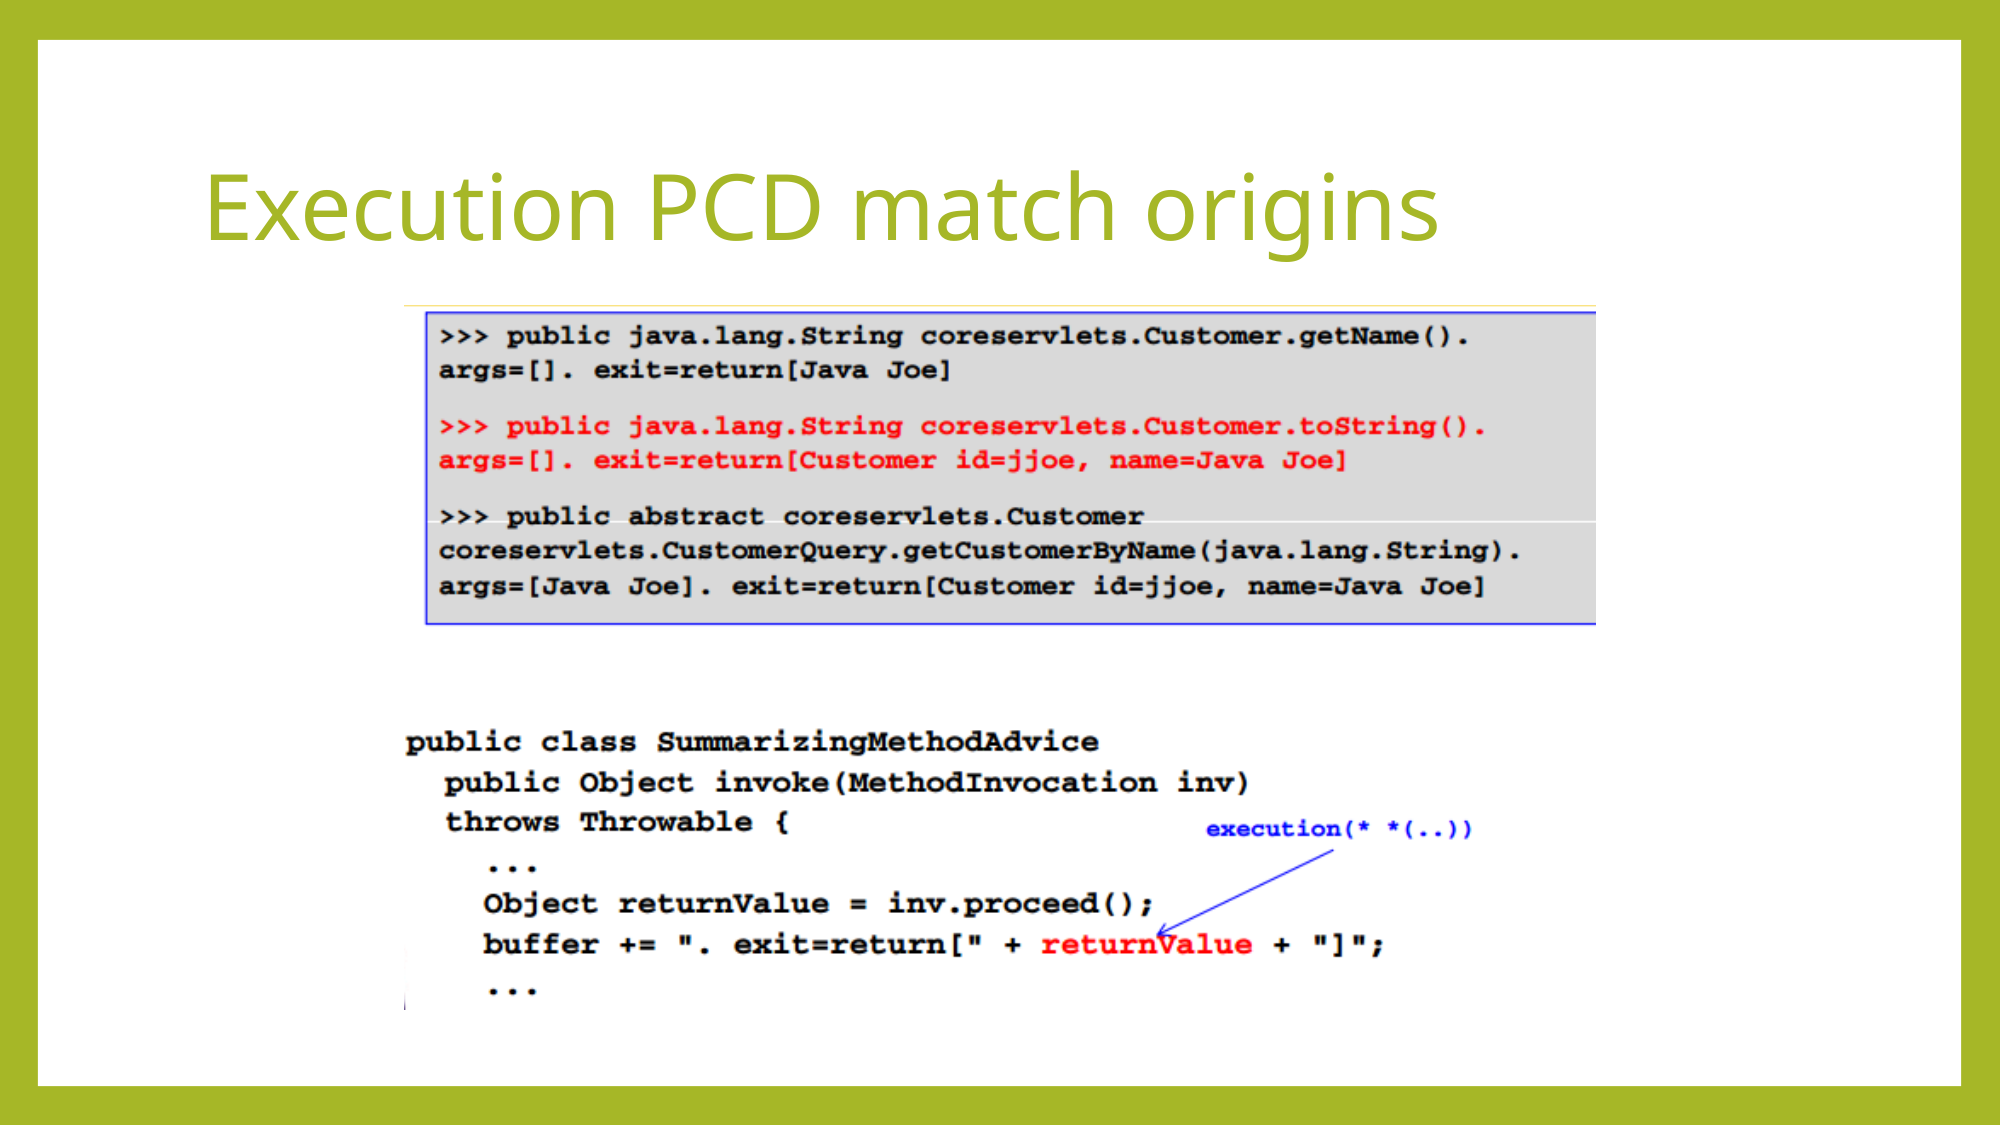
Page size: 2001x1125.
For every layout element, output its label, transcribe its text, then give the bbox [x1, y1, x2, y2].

title Execution PCD match origins [187, 99, 1808, 323]
picture [404, 304, 1596, 1010]
